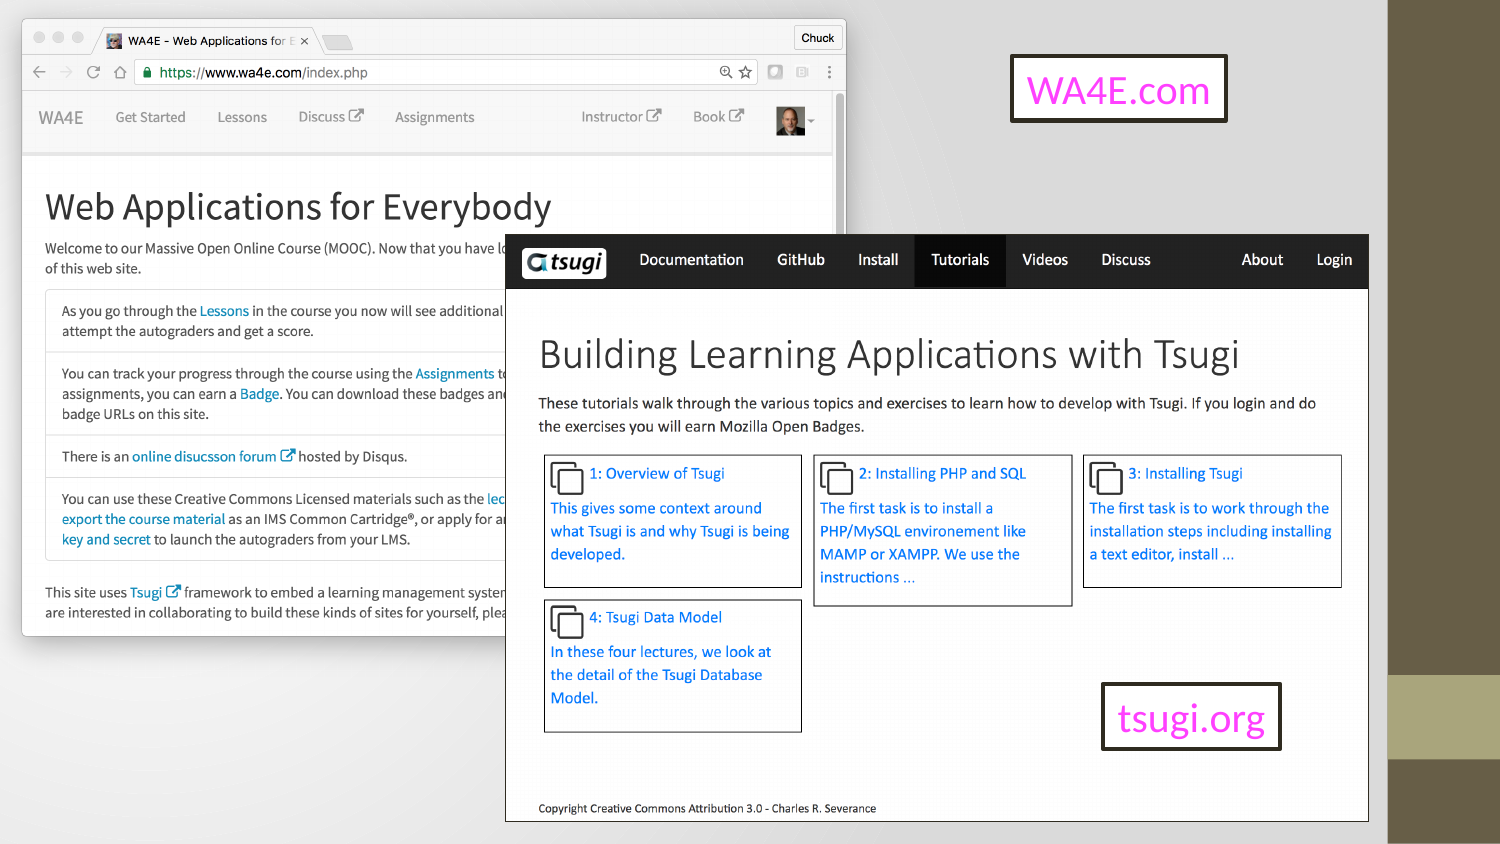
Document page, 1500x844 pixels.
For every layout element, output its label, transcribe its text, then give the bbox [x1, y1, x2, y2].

picture [0, 0, 1370, 823]
text_box WA4E.com [1010, 54, 1228, 123]
